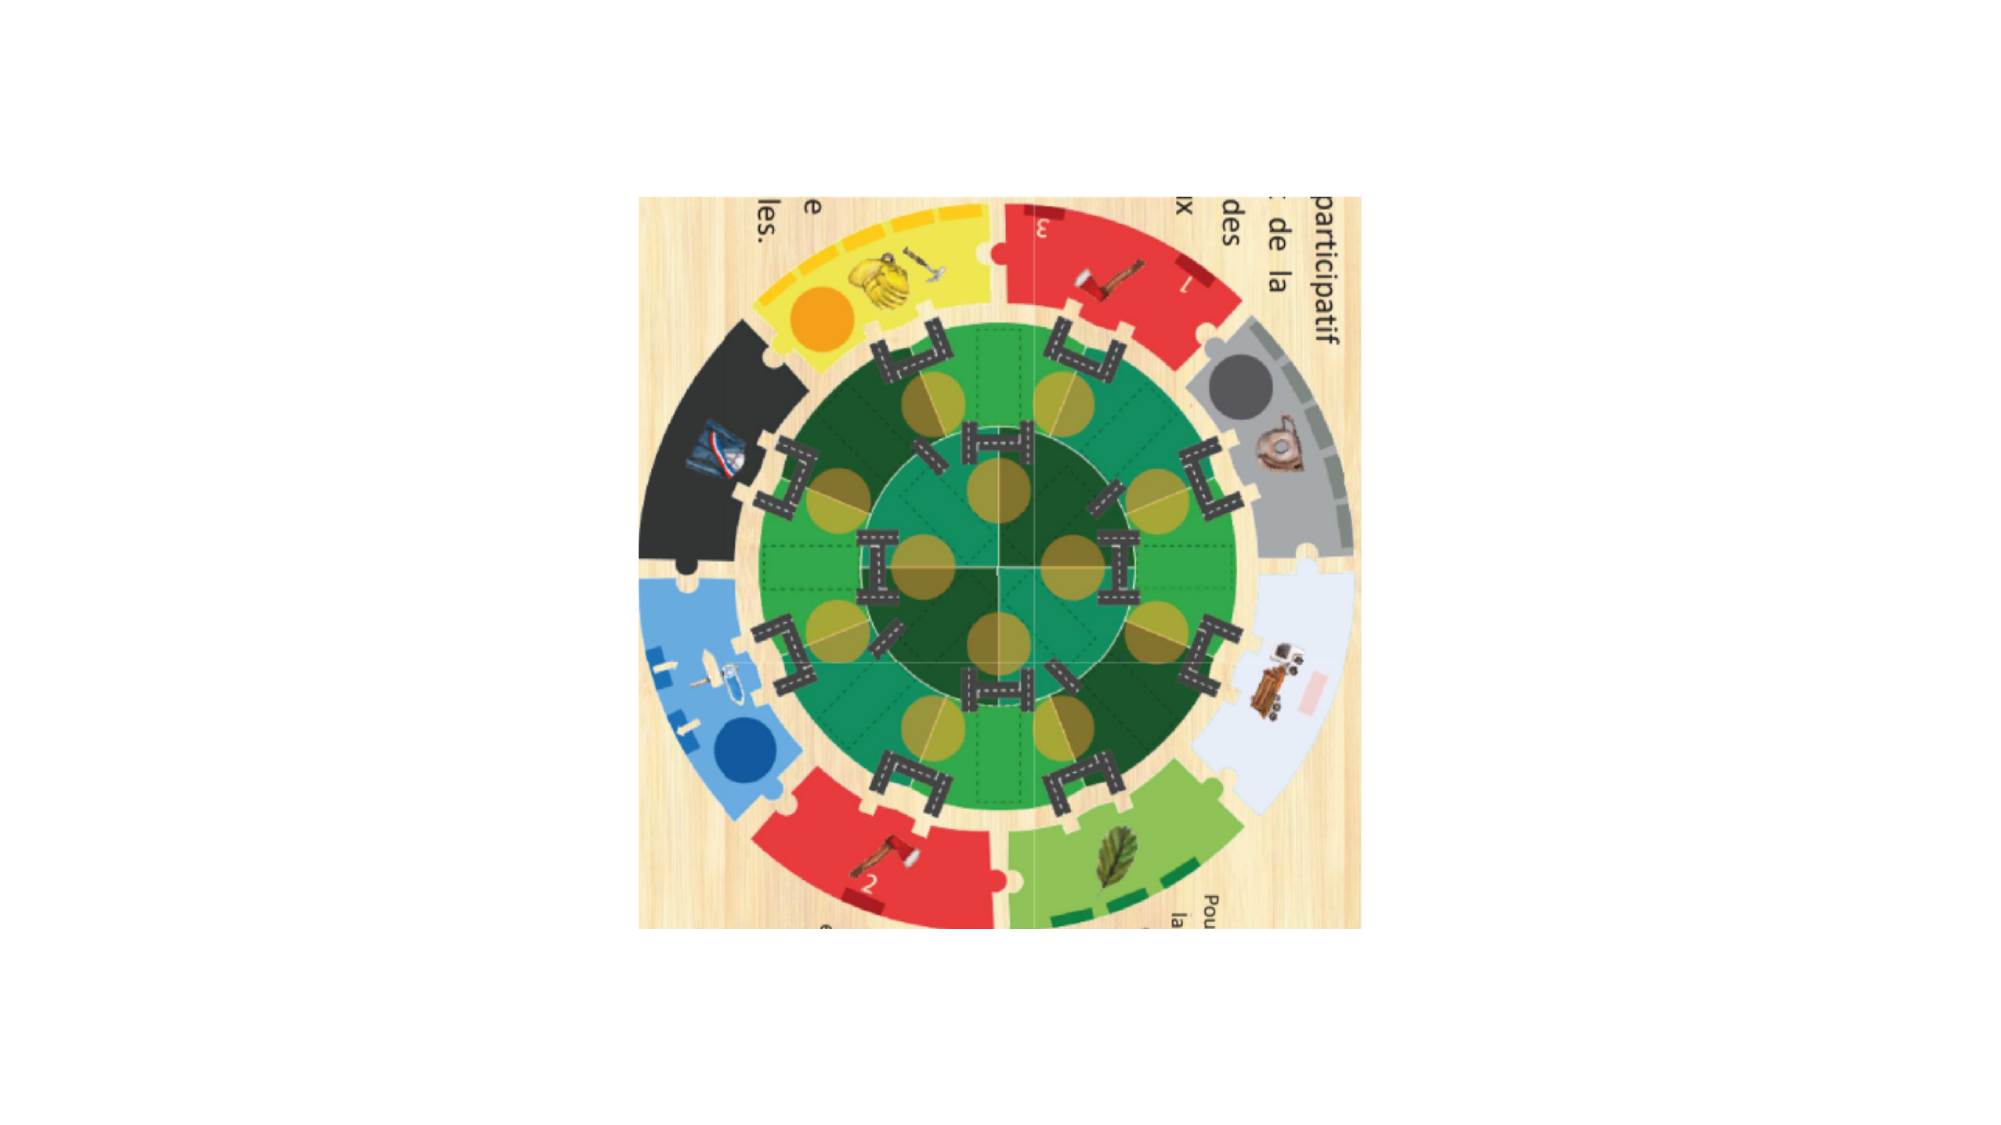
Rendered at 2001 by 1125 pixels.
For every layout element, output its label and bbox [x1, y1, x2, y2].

picture [634, 200, 1366, 924]
